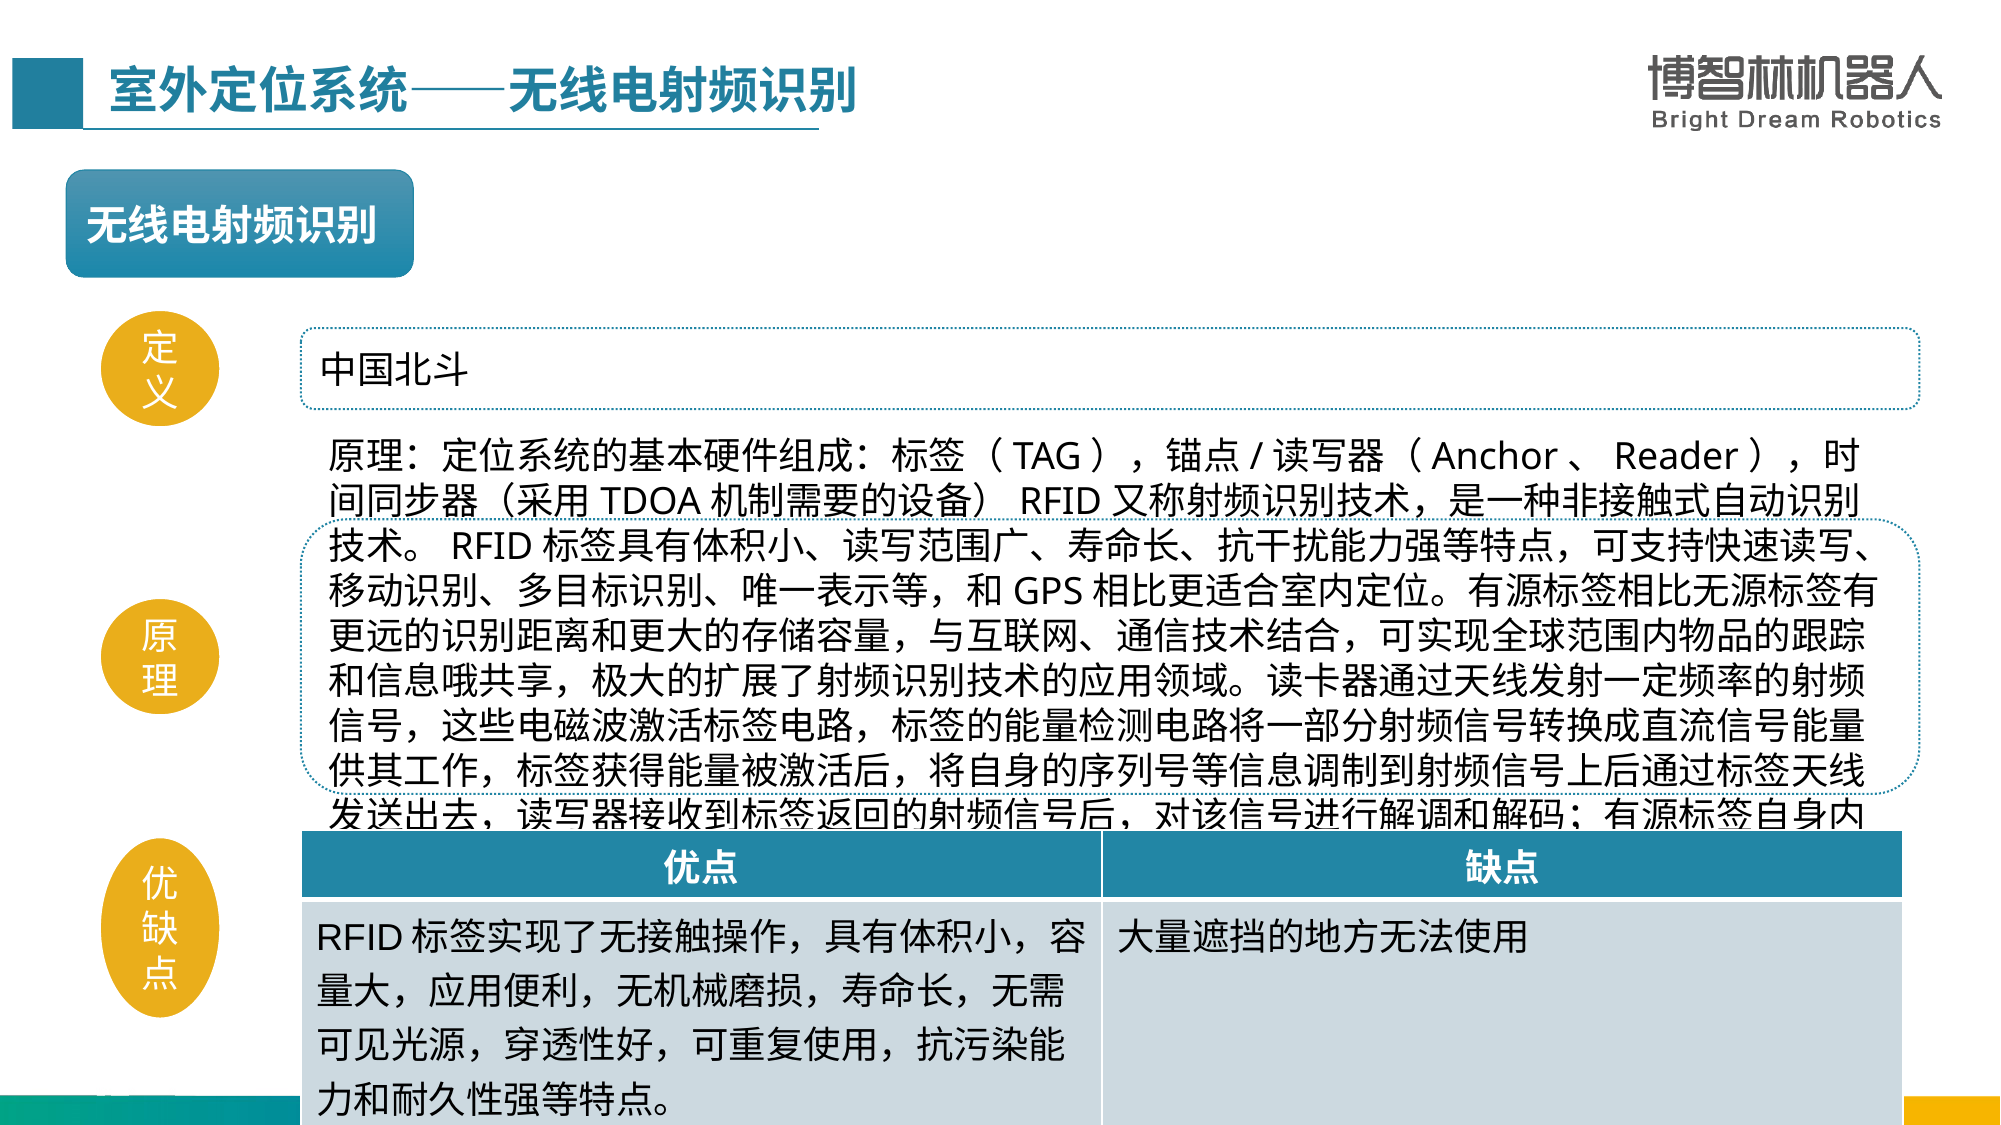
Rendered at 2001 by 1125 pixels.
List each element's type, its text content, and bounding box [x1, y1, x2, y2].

text_box 原理 [97, 595, 223, 718]
text_box 原理：定位系统的基本硬件组成：标签（TAG），锚点/读写器（Anchor、Reader），时间同步器（采用TDOA机制需要的设备）RFID又称射频识别技术，是一种非接触式自动识别技术。RFID标签具有体积小、读写范围广、寿命长、抗干扰能力强等特点，可支持快速读写、移动识别、多目标识别、唯一表示等，和GPS相比更适合室内定位。有源标签相比无源标签有更远的识别距离和更大的存储容量，与互联网、通信技术结合，可实现全球范围内物品的跟踪和信息哦共享，极大的扩展了射频识别技术的应用领域。读卡器通过天线发射一定频率的射频信号，这些电磁波激活标签电路，标签的能量检测电路将一部分射频信号转换成直流信号能量供其工作，标签获得能量被激活后，将自身的序列号等信息调制到射频信号上后通过标签天线发送出去，读写器接收到标签返回的射频信号后，对该信号进行解调和解码；有源标签自身内嵌电池供电，利用自身的射频能量主动发送数据给读写器。 [299, 518, 1921, 795]
text_box 无线电射频识别 [65, 169, 414, 278]
table_header 缺点 [1103, 831, 1902, 897]
table_header 优点 [302, 831, 1101, 897]
text_box 优缺点 [97, 835, 223, 1021]
text_box 定义 [97, 307, 223, 430]
table_cell RFID标签实现了无接触操作，具有体积小，容量大，应用便利，无机械磨损，寿命长，无需可见光源，穿透性好，可重复使用，抗污染能力和耐久性强等特点。 [302, 902, 1101, 1125]
table_cell 大量遮挡的地方无法使用 [1103, 902, 1902, 1125]
picture [0, 0, 2000, 1125]
text_box 中国北斗 [299, 327, 1921, 411]
text_box 室外定位系统——无线电射频识别 [94, 57, 1351, 128]
